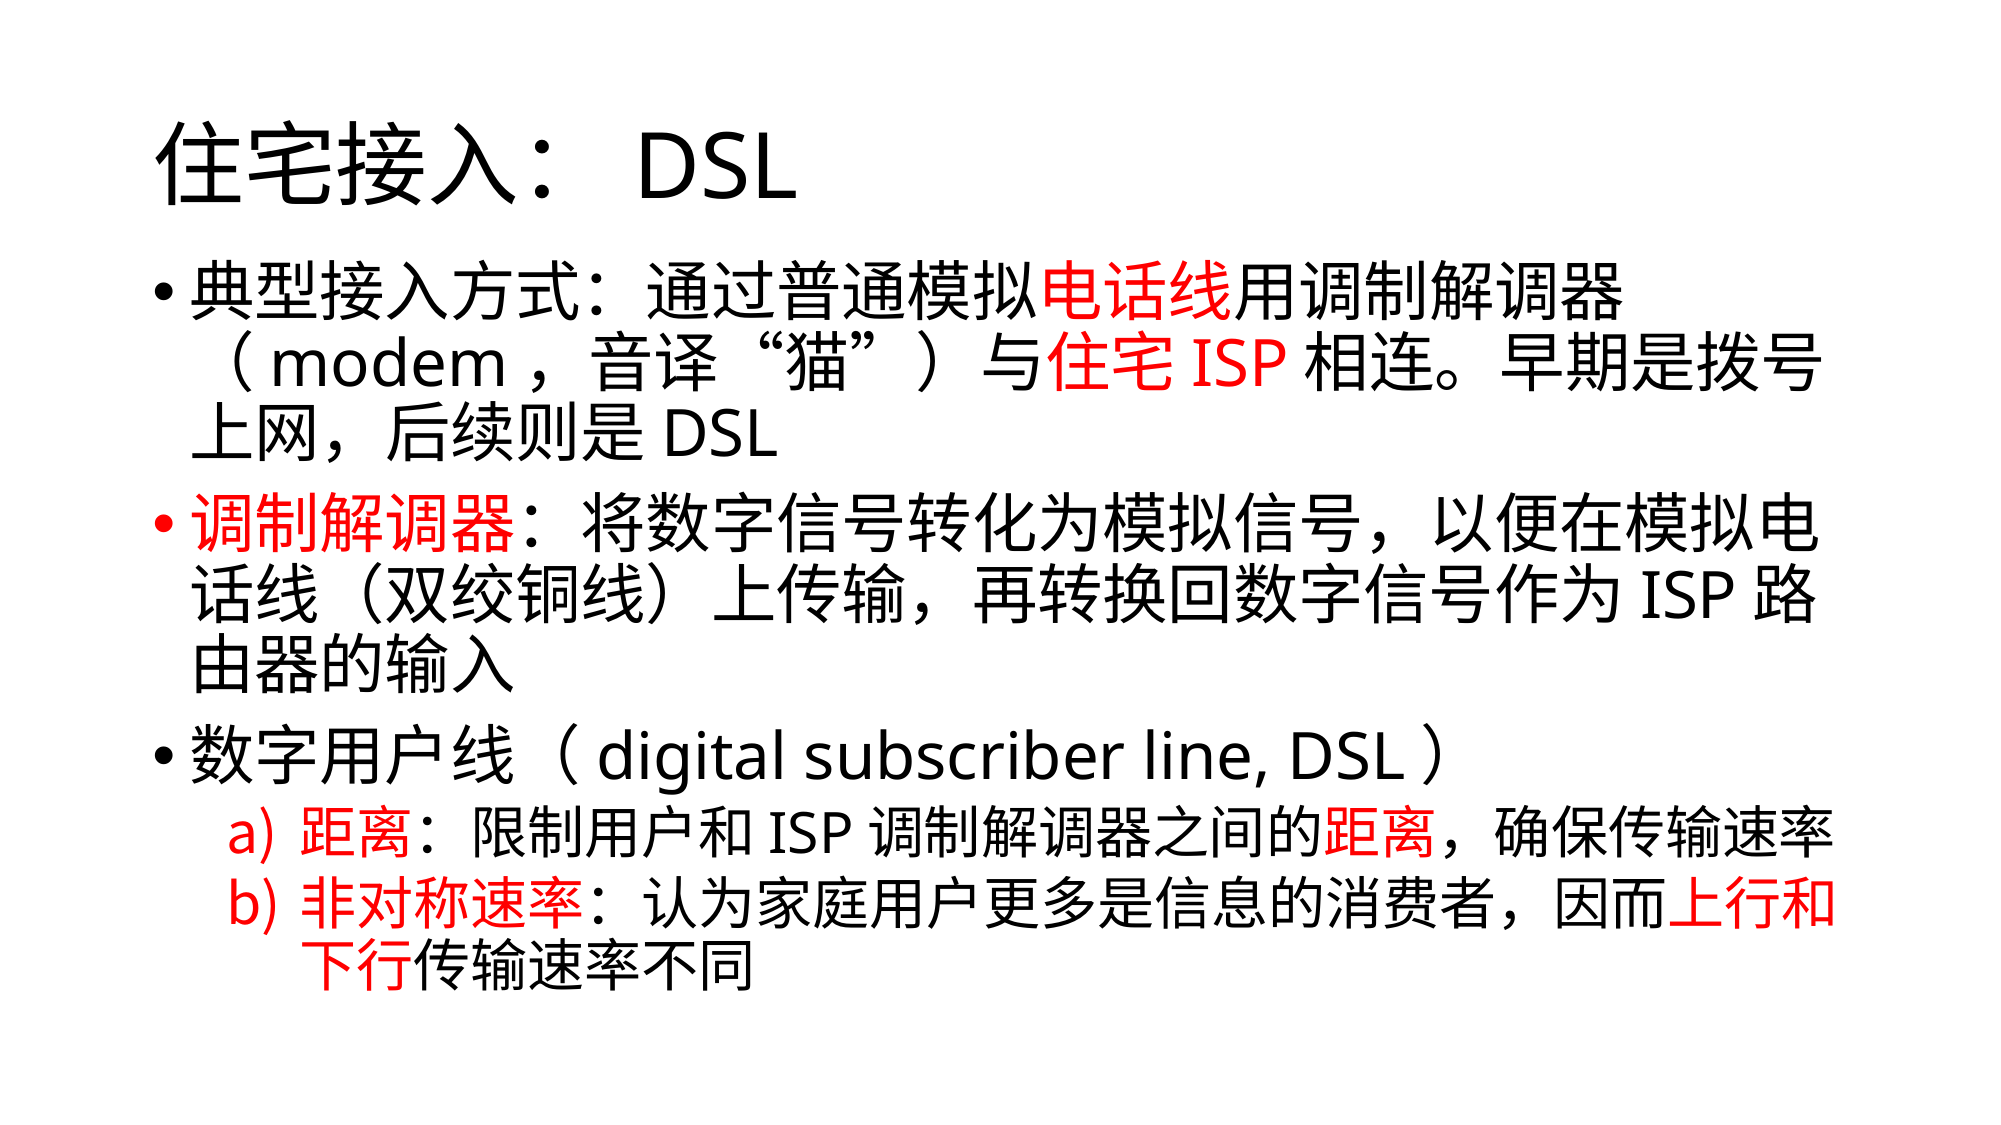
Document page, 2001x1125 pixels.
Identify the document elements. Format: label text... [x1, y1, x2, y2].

list 典型接入方式：通过普通模拟电话线用调制解调器（modem，音译“猫”）与住宅ISP相连。早期是拨号上网，后续则是DSL 调制解调器：将数字信号转化为模拟信号，以便在模拟电话线（双绞铜线）上传输，再转换回数字信号作为ISP路由器的输入 数字用户线（digital subscriber line, DSL） 距离：限制用户和ISP调制解调器之间的距离，确保传输速率 非对称速率：认为家庭用户更多是信息的消费者，因而上行和下行传输速率不同 [137, 251, 1863, 1066]
title 住宅接入：DSL [137, 59, 1863, 251]
